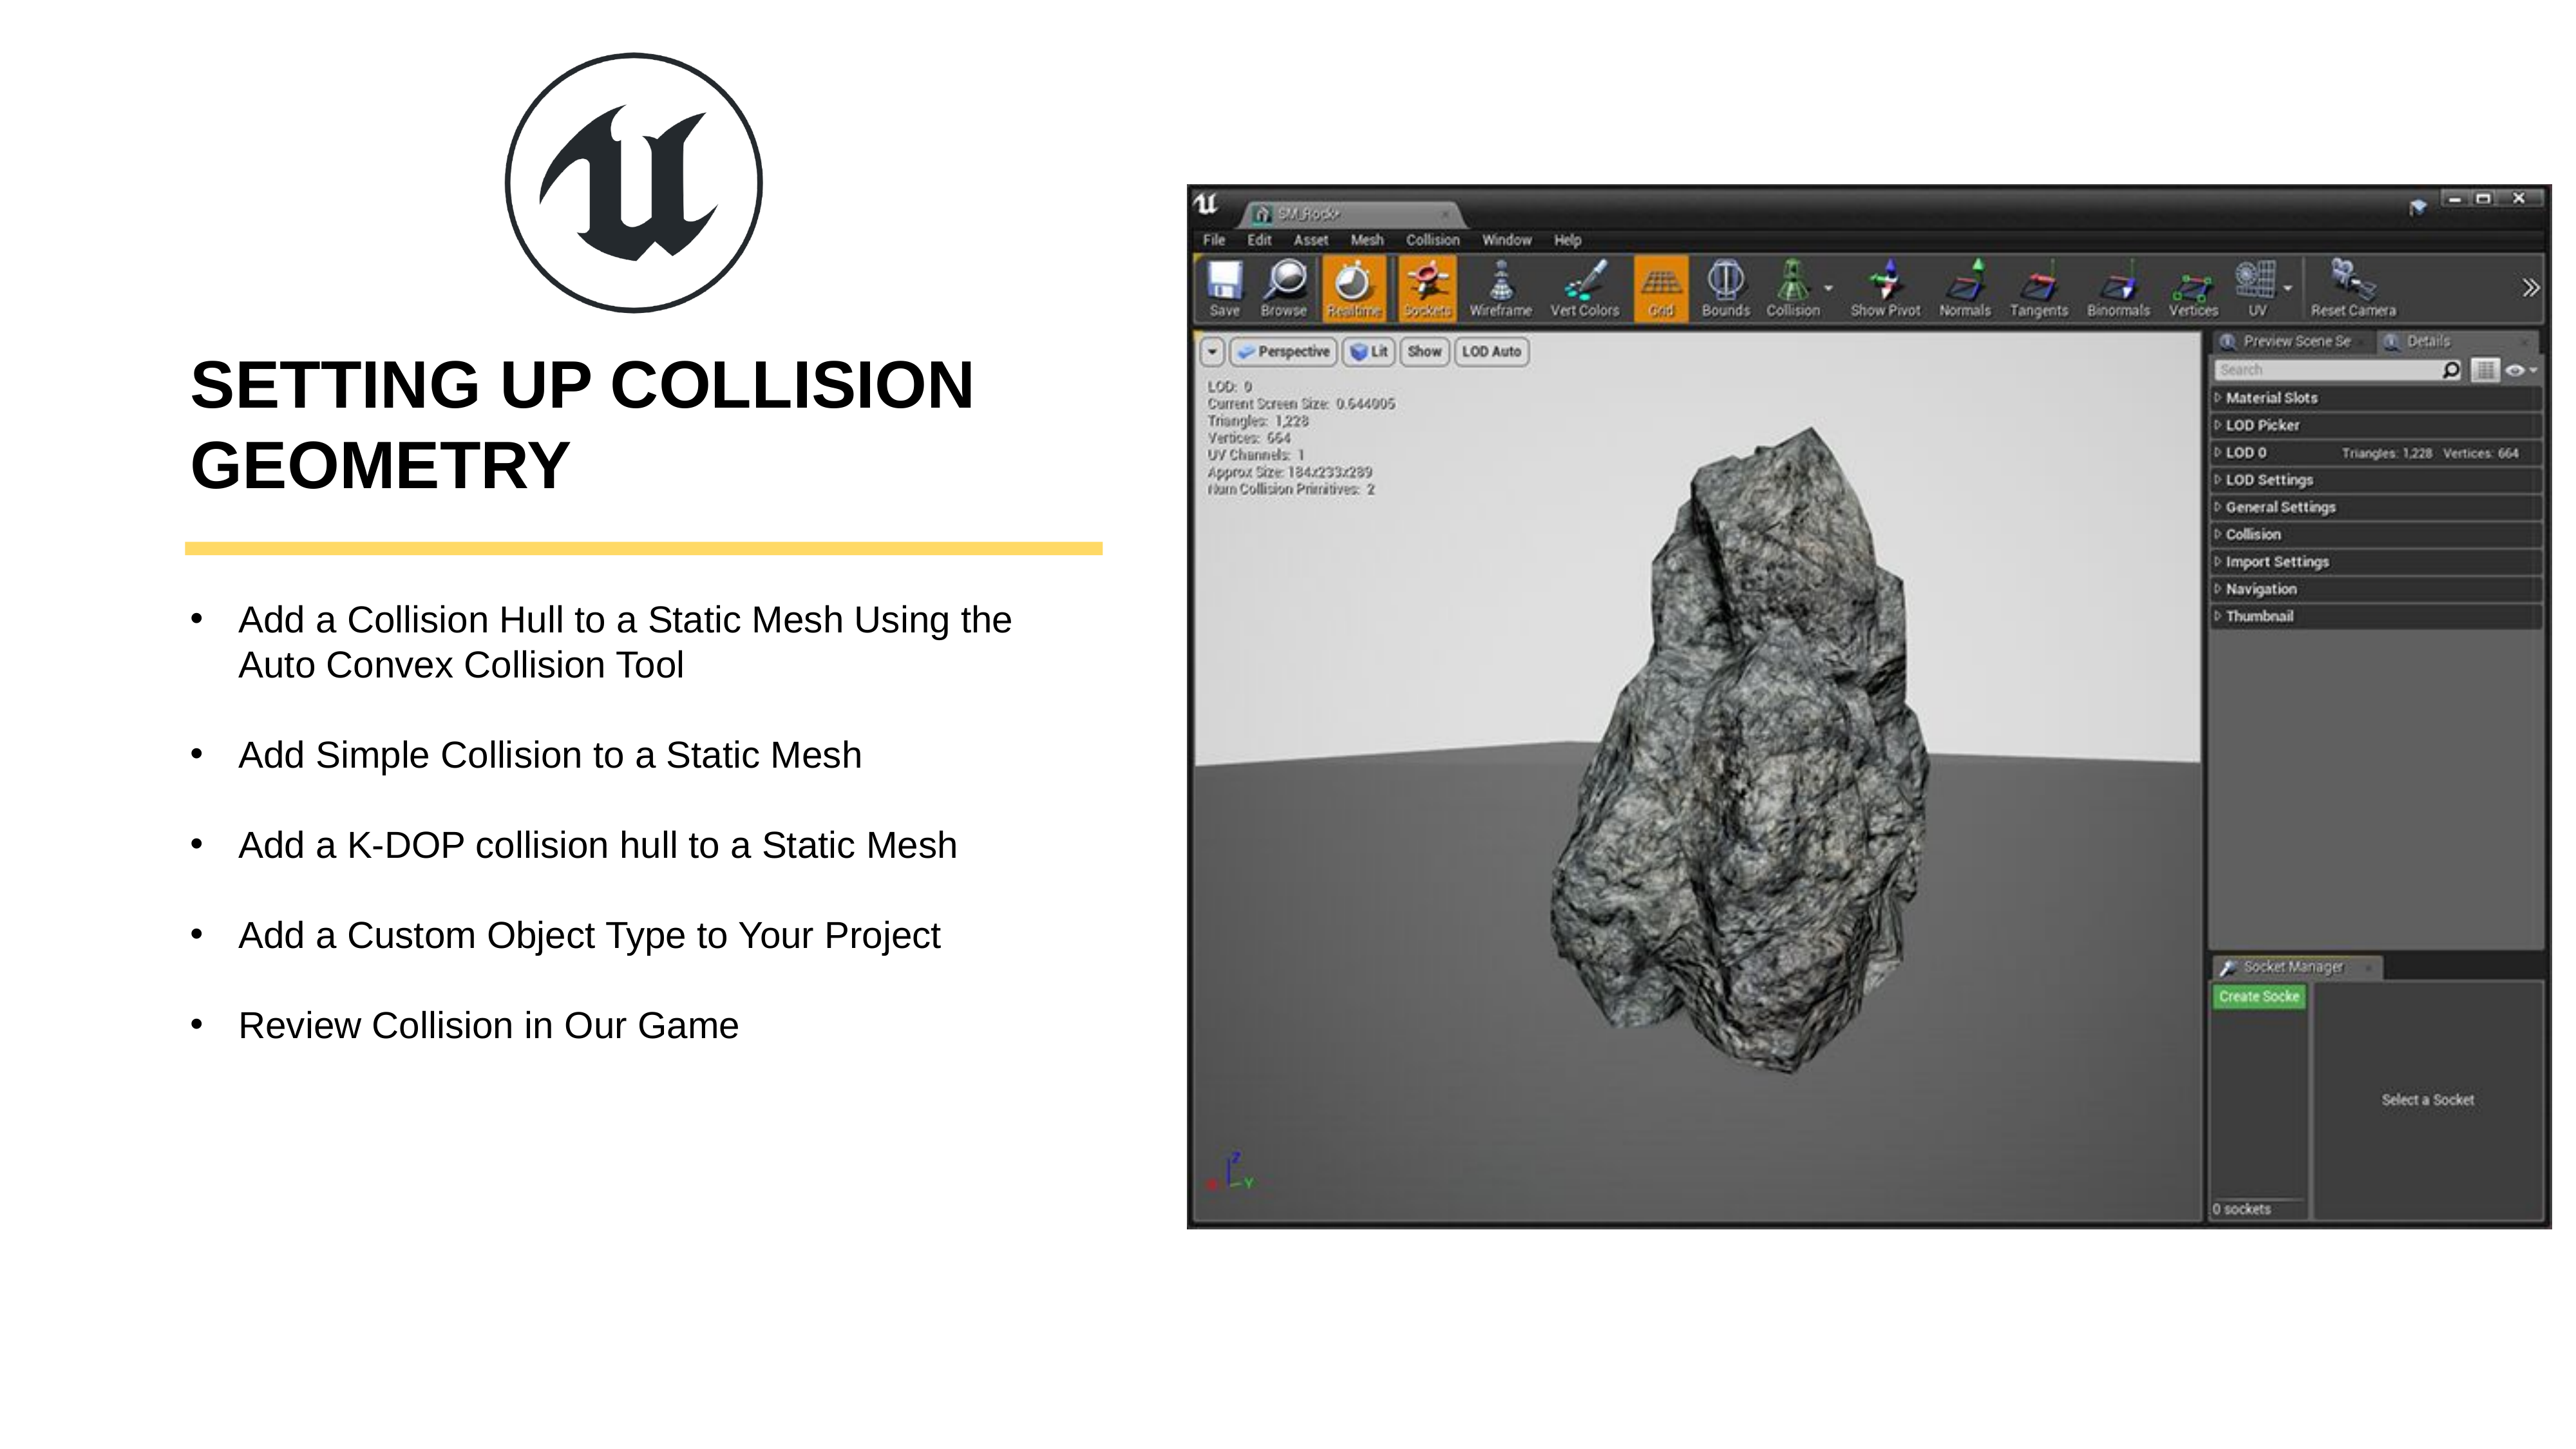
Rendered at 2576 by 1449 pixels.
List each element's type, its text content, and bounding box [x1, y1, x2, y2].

text_box Add a Collision Hull to a Static Mesh Using the Auto Convex Collision Tool Add Simple Collision to a Static Mesh Add a K-DOP collision hull to a Static Mesh Add a Custom Object Type to Your Project Review Collision in Our Game [185, 590, 1084, 1052]
picture [495, 42, 773, 327]
picture [1187, 184, 2552, 1229]
text_box SETTING UP COLLISION GEOMETRY [185, 336, 1133, 507]
text_box [185, 542, 1103, 556]
